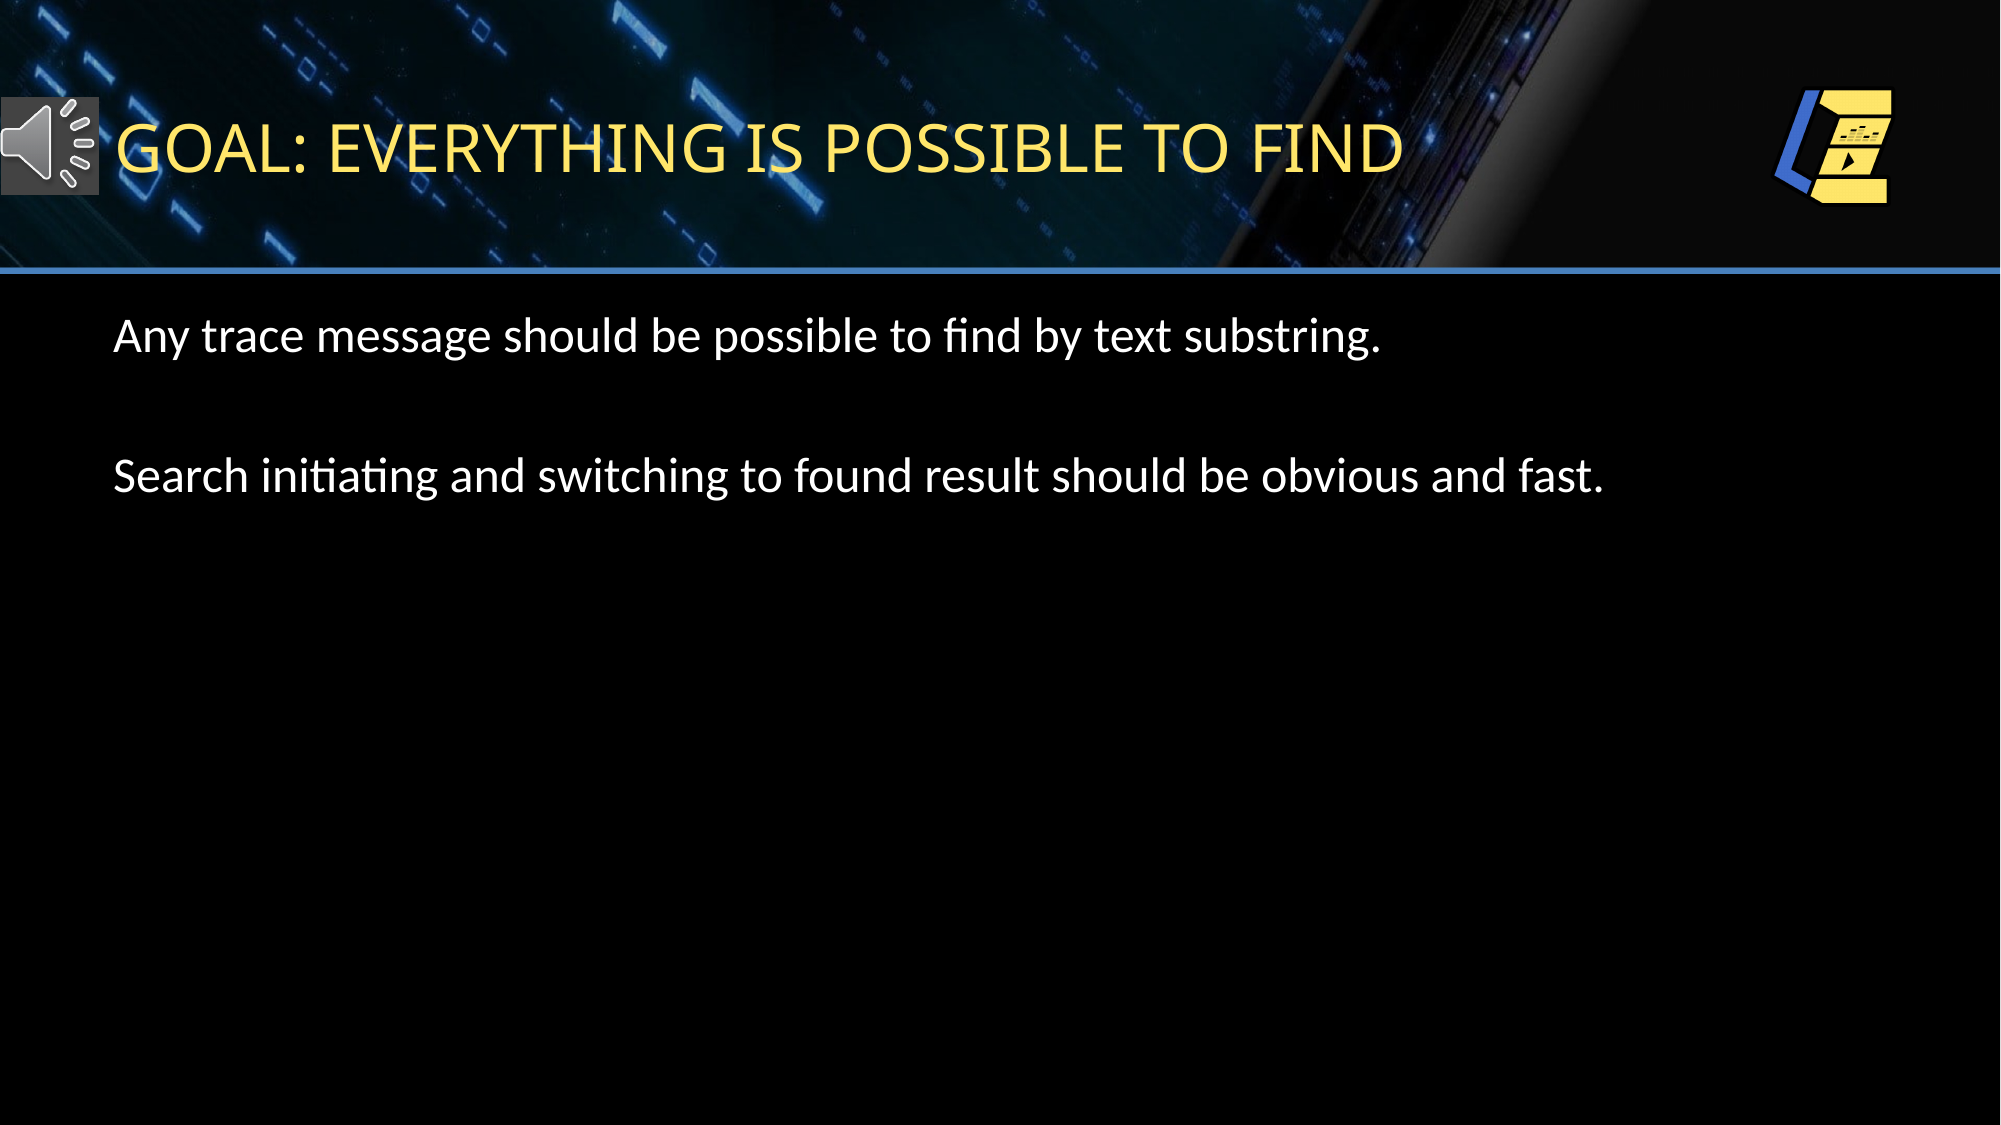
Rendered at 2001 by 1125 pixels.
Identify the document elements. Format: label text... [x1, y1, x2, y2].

picture [0, 0, 2001, 1125]
list Any trace message should be possible to find by text substring. Search initiating and switching to found result should be obvious and fast. [98, 295, 1902, 1064]
title GOAL: EVERYTHING IS POSSIBLE TO FIND [99, 62, 1904, 230]
